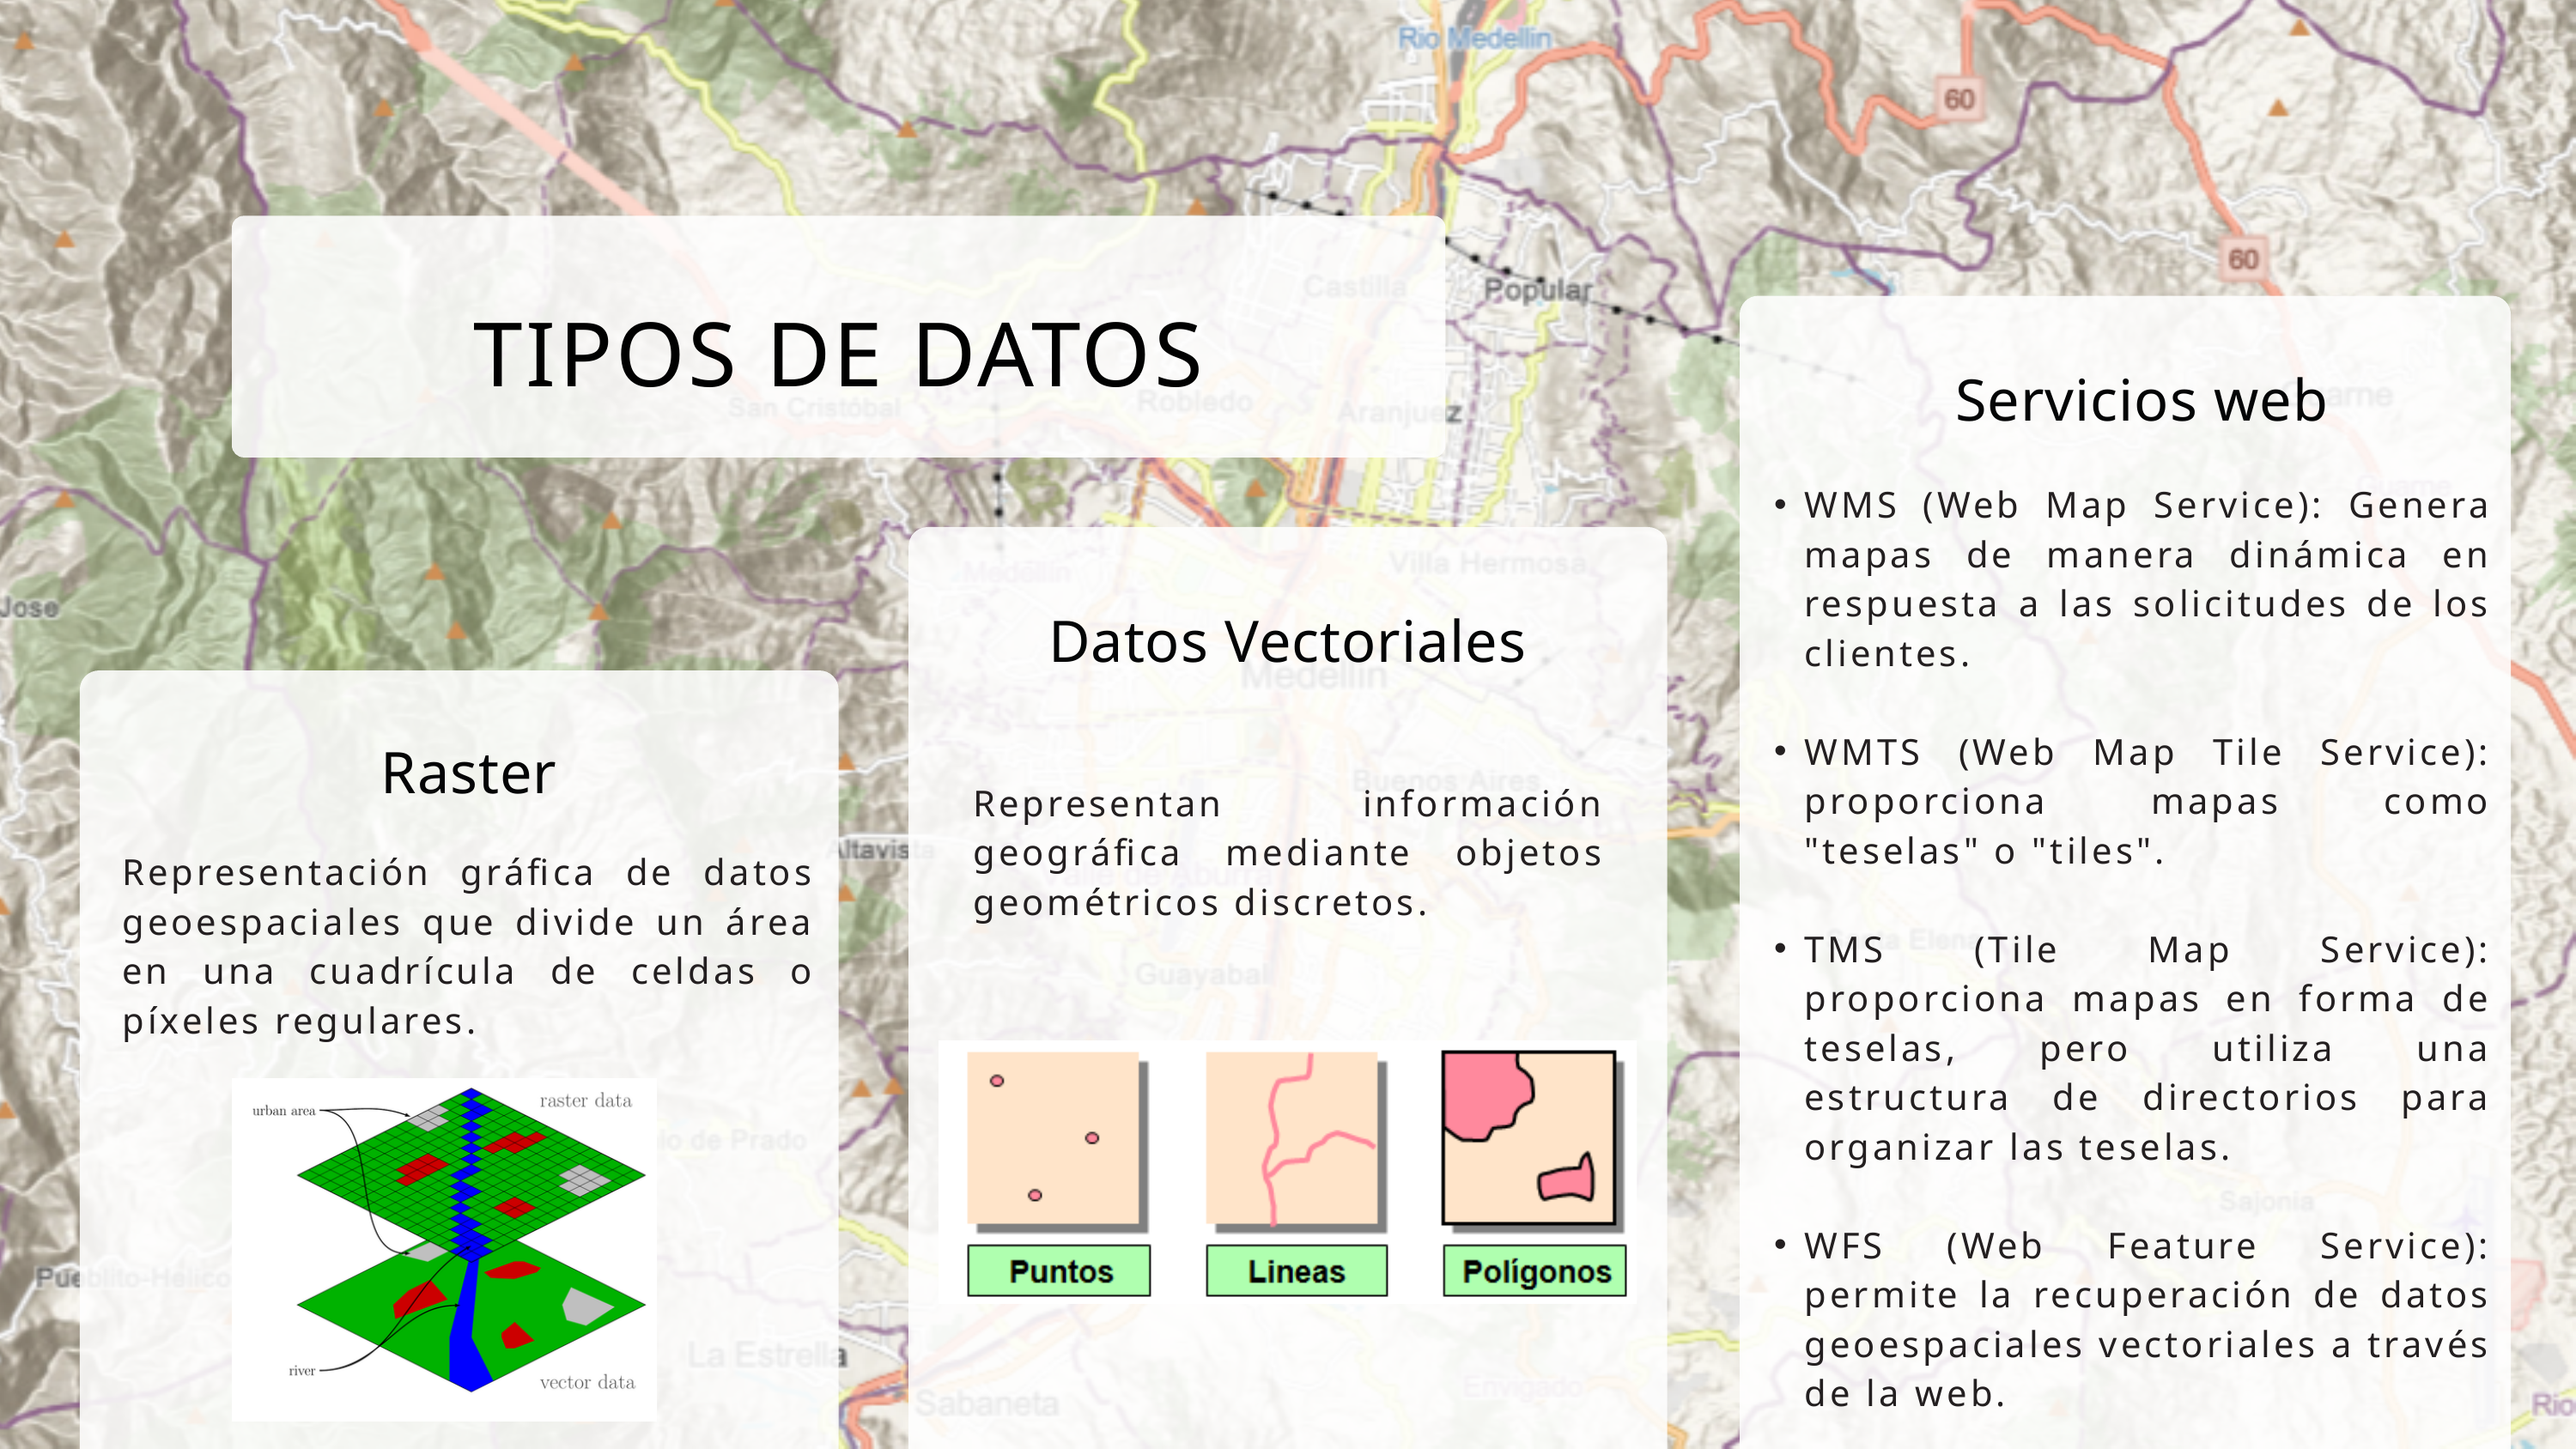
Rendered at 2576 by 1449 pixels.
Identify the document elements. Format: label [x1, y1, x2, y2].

text_box [0, 0, 2576, 1449]
text_box [908, 526, 1668, 1449]
text_box [231, 215, 1446, 458]
text_box [1739, 295, 2512, 1449]
text_box [79, 670, 839, 1449]
